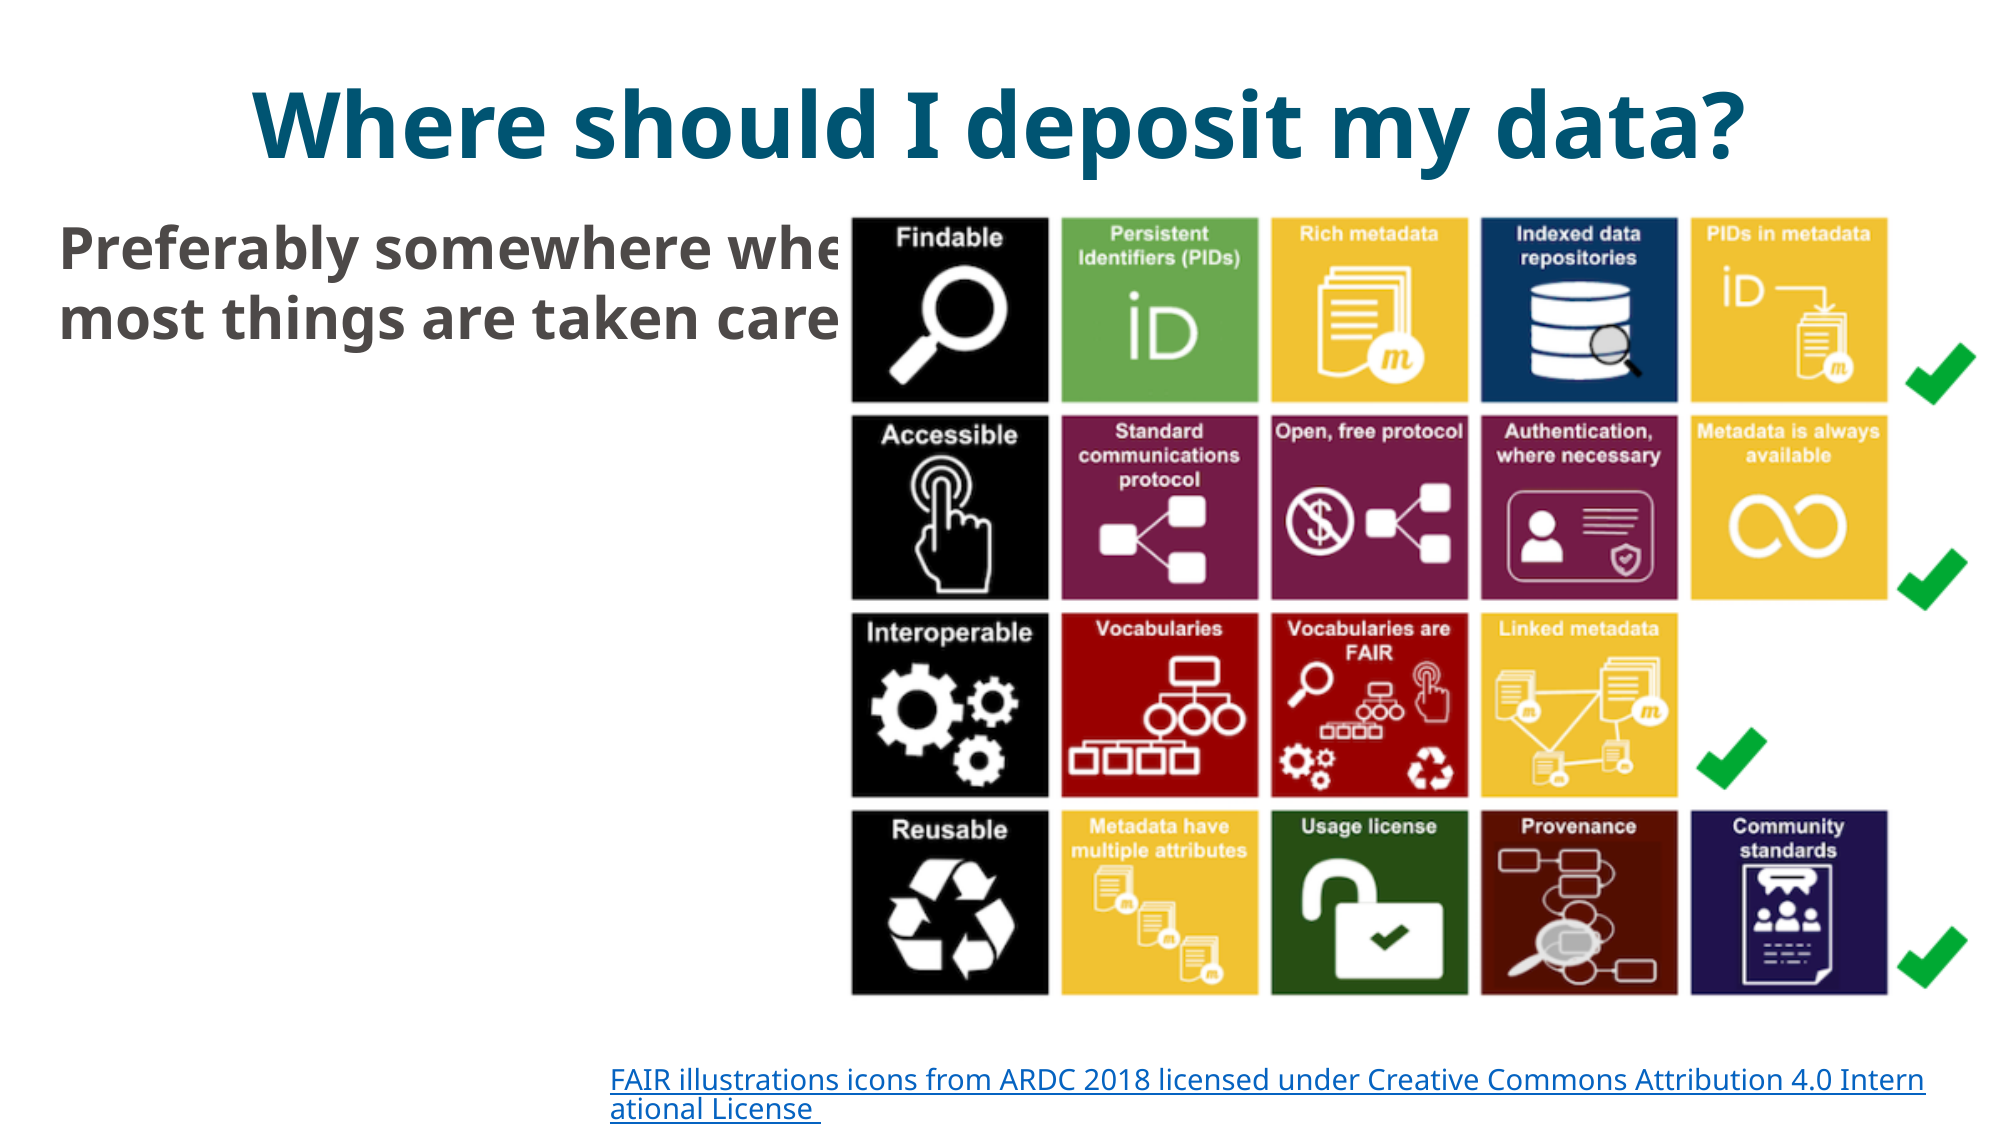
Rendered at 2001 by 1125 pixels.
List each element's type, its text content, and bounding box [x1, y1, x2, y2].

text_box FAIR illustrations icons from ARDC 2018 licensed under Creative Commons Attribution 4.0 International License [595, 1054, 1957, 1109]
list Preferably somewhere where most things are taken care of? [43, 203, 838, 1014]
picture [838, 201, 1983, 1015]
title Where should I deposit my data? [137, 20, 1863, 203]
